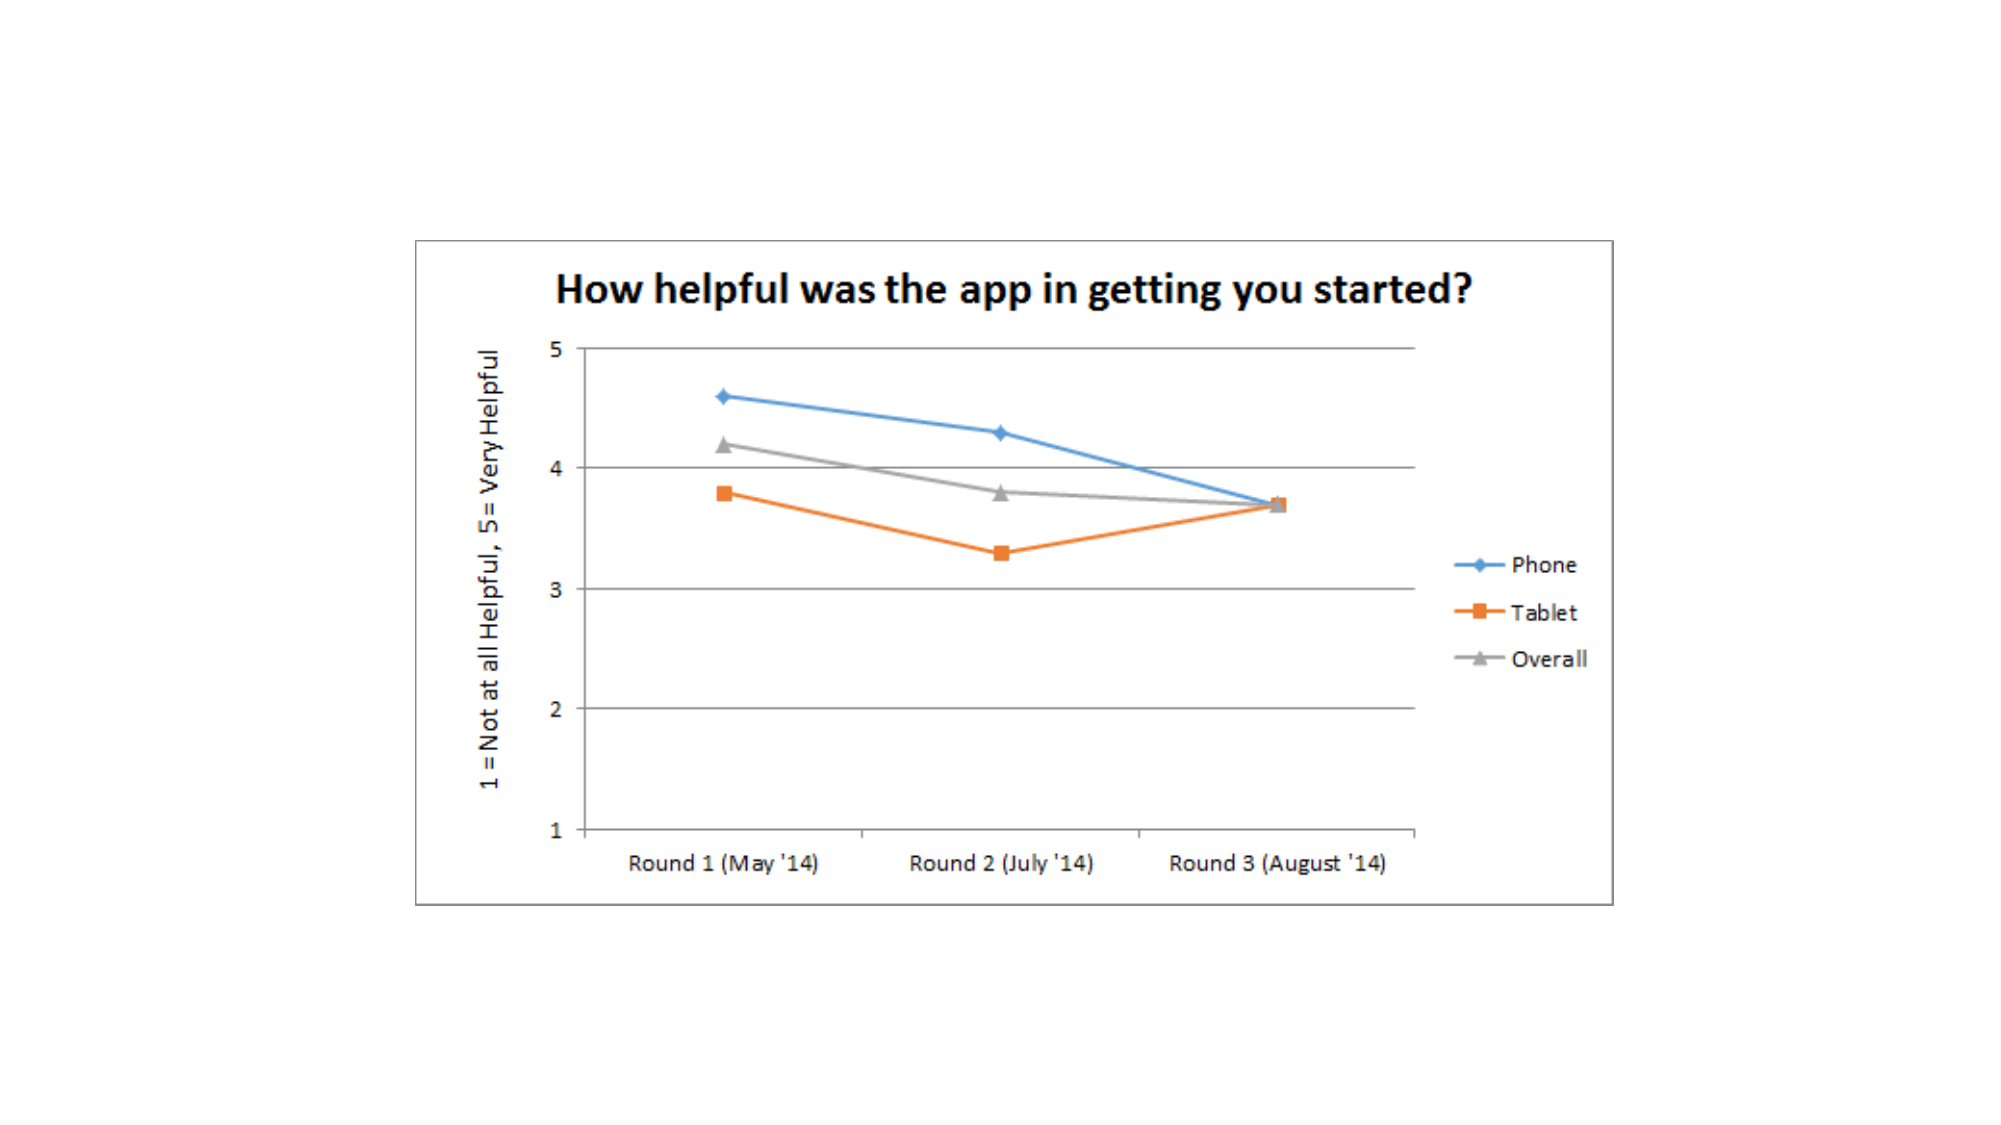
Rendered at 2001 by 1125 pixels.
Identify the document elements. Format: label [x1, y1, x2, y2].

picture [415, 240, 1614, 906]
